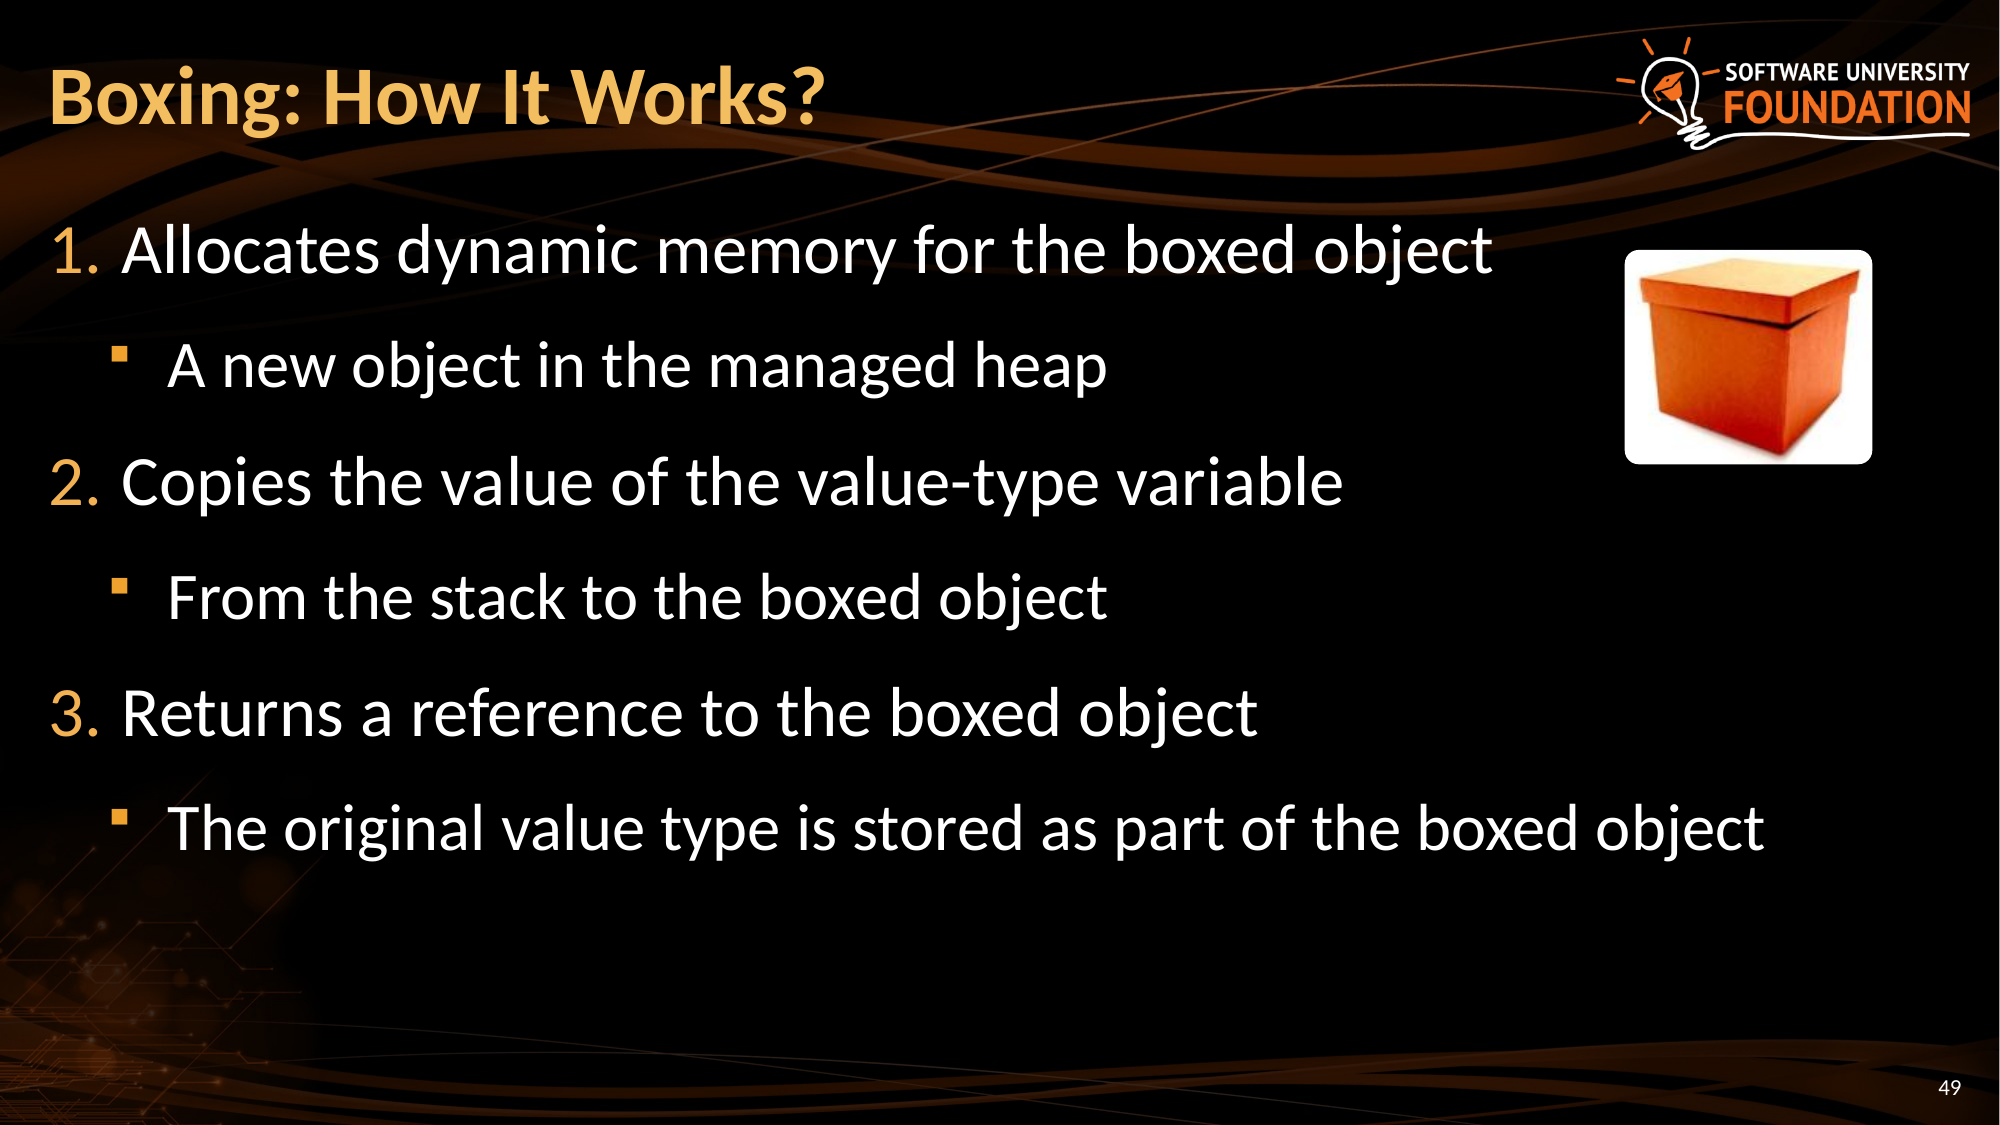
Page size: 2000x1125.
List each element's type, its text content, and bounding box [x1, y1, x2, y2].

list Allocates dynamic memory for the boxed object A new object in the managed heap Copies the value of the value-type variable From the stack to the boxed object Returns a reference to the boxed object The original value type is stored as part of the boxed object [31, 188, 1968, 1103]
title Boxing: How It Works? [30, 6, 1602, 189]
picture [0, 0, 2000, 1125]
